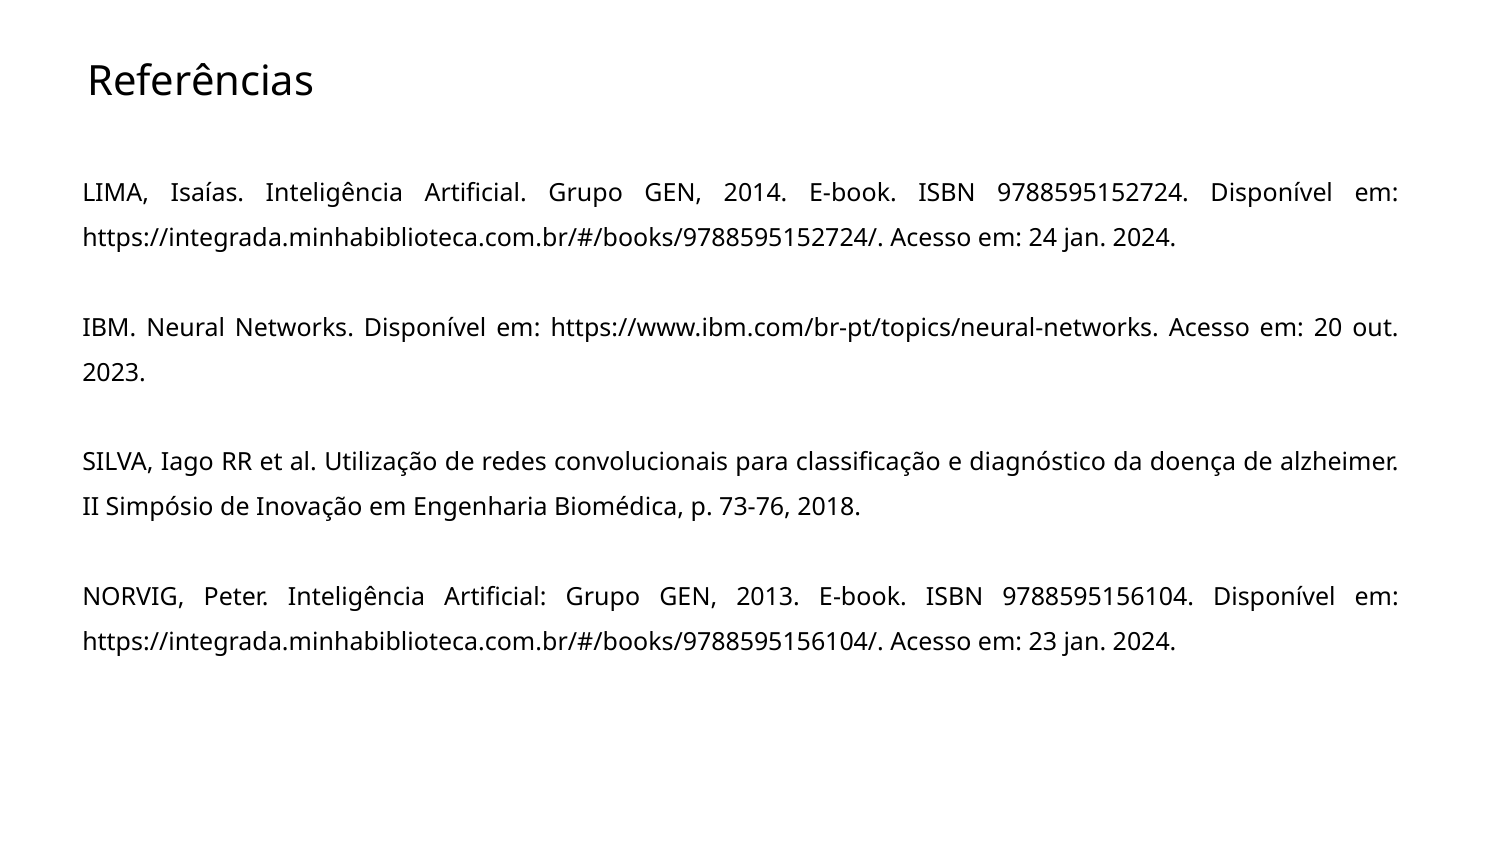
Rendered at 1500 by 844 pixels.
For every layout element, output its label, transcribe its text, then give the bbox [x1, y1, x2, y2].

title LIMA, Isaías. Inteligência Artificial. Grupo GEN, 2014. E-book. ISBN 9788595152724. Disponível em: https://integrada.minhabiblioteca.com.br/#/books/9788595152724/. Acesso em: 24 jan. 2024. IBM. Neural Networks. Disponível em: https://www.ibm.com/br-pt/topics/neural-networks. Acesso em: 20 out. 2023. SILVA, Iago RR et al. Utilização de redes convolucionais para classificação e diagnóstico da doença de alzheimer. II Simpósio de Inovação em Engenharia Biomédica, p. 73-76, 2018. NORVIG, Peter. Inteligência Artificial: Grupo GEN, 2013. E-book. ISBN 9788595156104. Disponível em: https://integrada.minhabiblioteca.com.br/#/books/9788595156104/. Acesso em: 23 jan. 2024. [67, 146, 1417, 776]
title Referências [44, 46, 358, 119]
